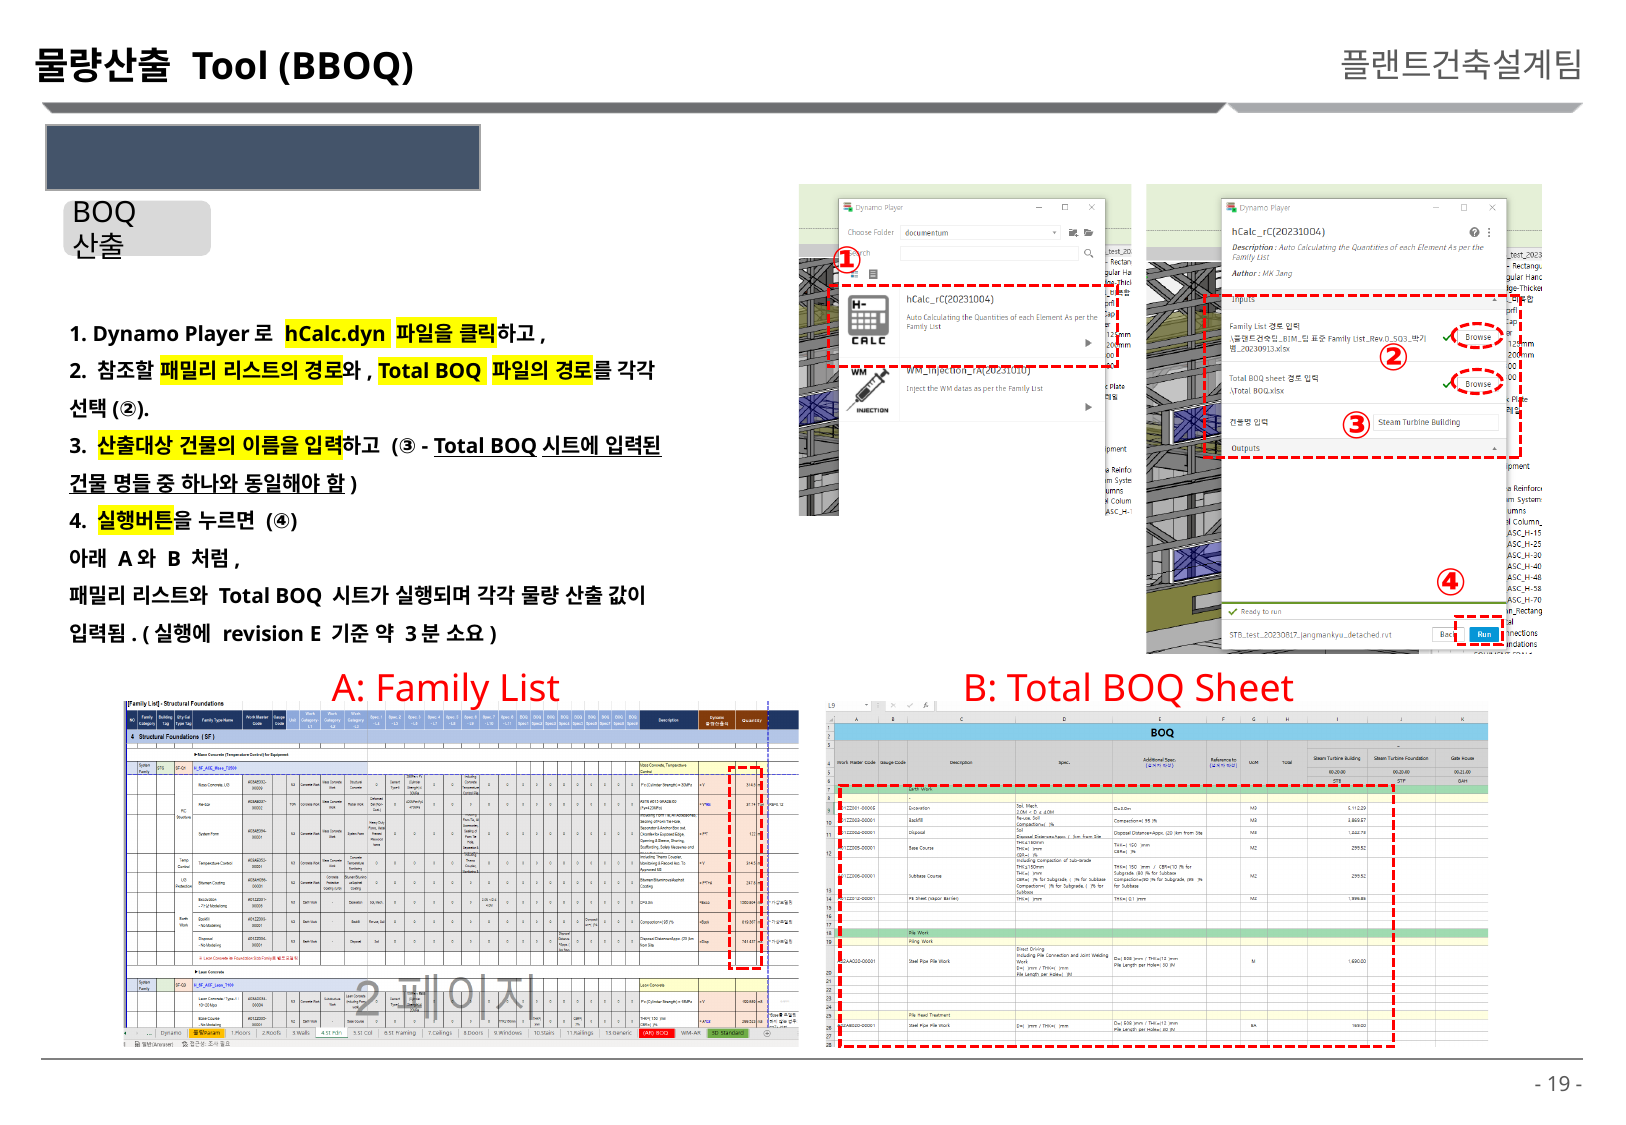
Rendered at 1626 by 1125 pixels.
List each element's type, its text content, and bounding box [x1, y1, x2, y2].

picture [825, 701, 1489, 1048]
text_box 1. Dynamo Player로 hCalc.dyn 파일을 클릭하고, 2. 참조할 패밀리 리스트의 경로와, Total BOQ 파일의 경로를 각각 선택(②). 3. 산출대상 건물의 이름을 입력하고 (③ - Total BOQ시트에 입력된 건물 명들 중 하나와 동일해야 함) 4. 실행버튼을 누르면 (④) 아래 A와 B 처럼, 패밀리 리스트와 Total BOQ 시트가 실행되며 각각 물량 산출 값이 입력됨. (실행에 revision E 기준 약 3분 소요) [45, 301, 692, 651]
text_box BOQ 산출 [62, 199, 212, 257]
picture [123, 701, 799, 1048]
picture [42, 102, 1583, 114]
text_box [798, 184, 1542, 654]
text_box B: Total BOQ Sheet [948, 656, 1310, 701]
text_box 4. Revit – Dynamo Player [45, 124, 481, 191]
text_box A: Family List [316, 656, 576, 701]
text_box 플랜트건축설계팀 [1339, 43, 1584, 84]
text_box 물량산출 Tool (BBOQ) [19, 34, 429, 95]
